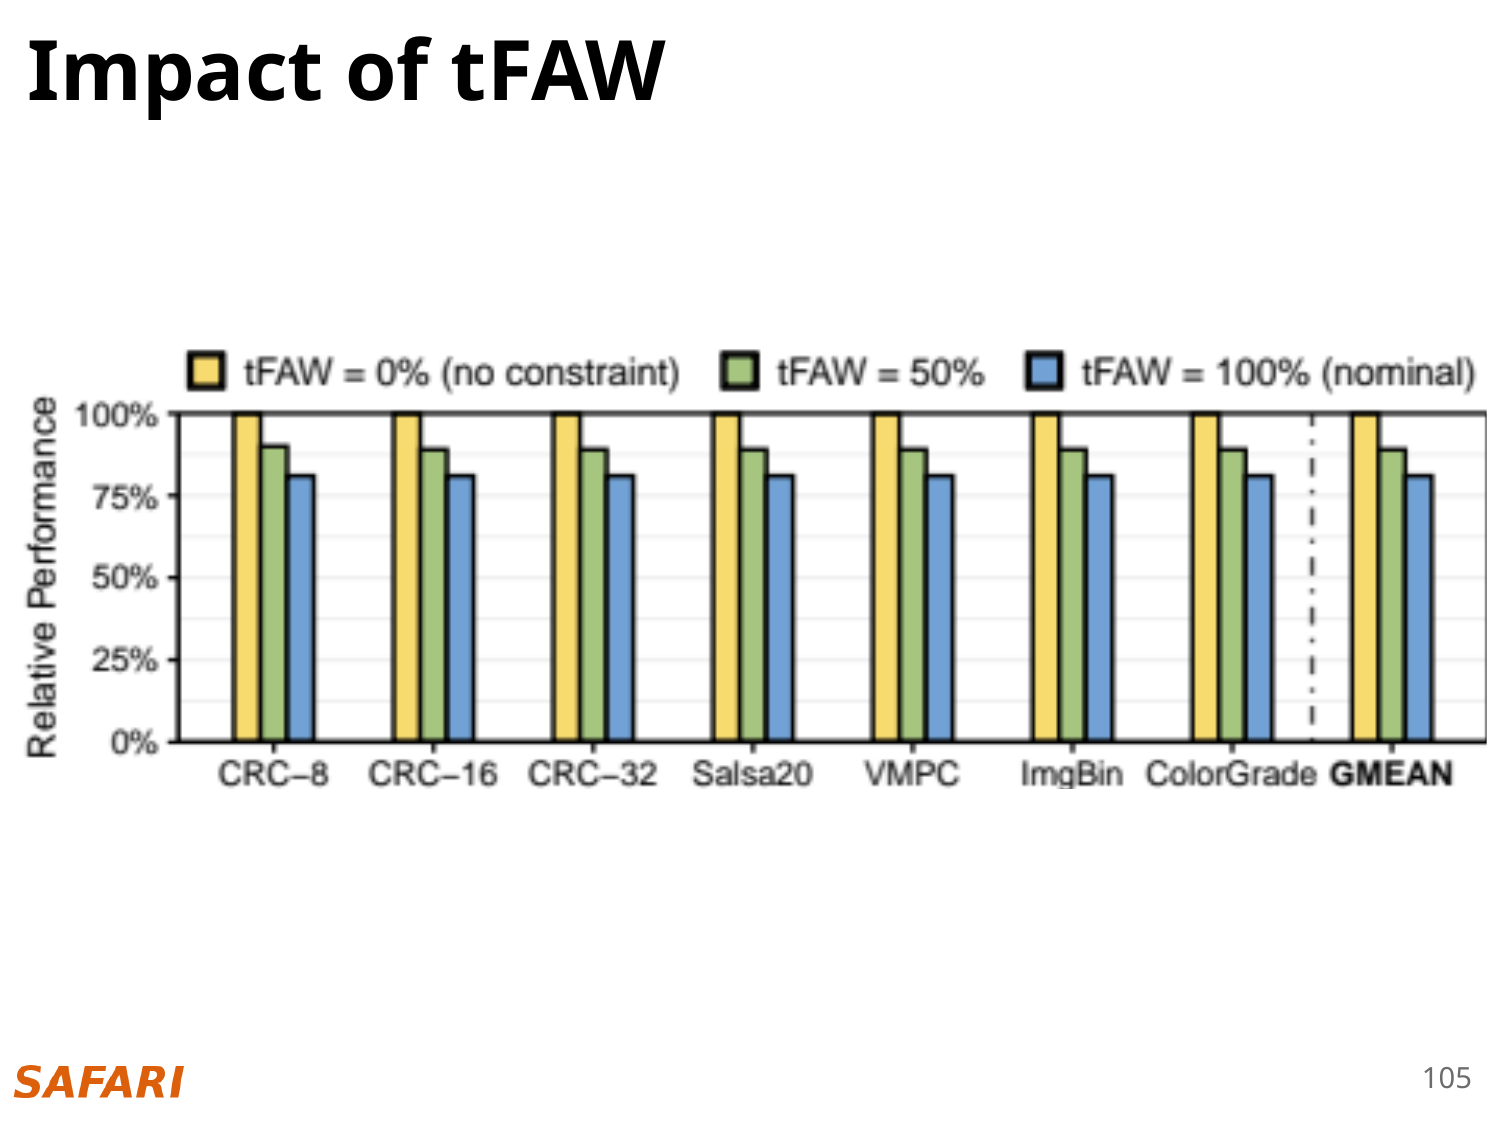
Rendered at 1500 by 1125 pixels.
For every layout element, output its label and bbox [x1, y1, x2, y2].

slide_number [1149, 1052, 1487, 1112]
title [12, 13, 1488, 135]
picture [12, 1056, 190, 1108]
list [13, 348, 1487, 790]
